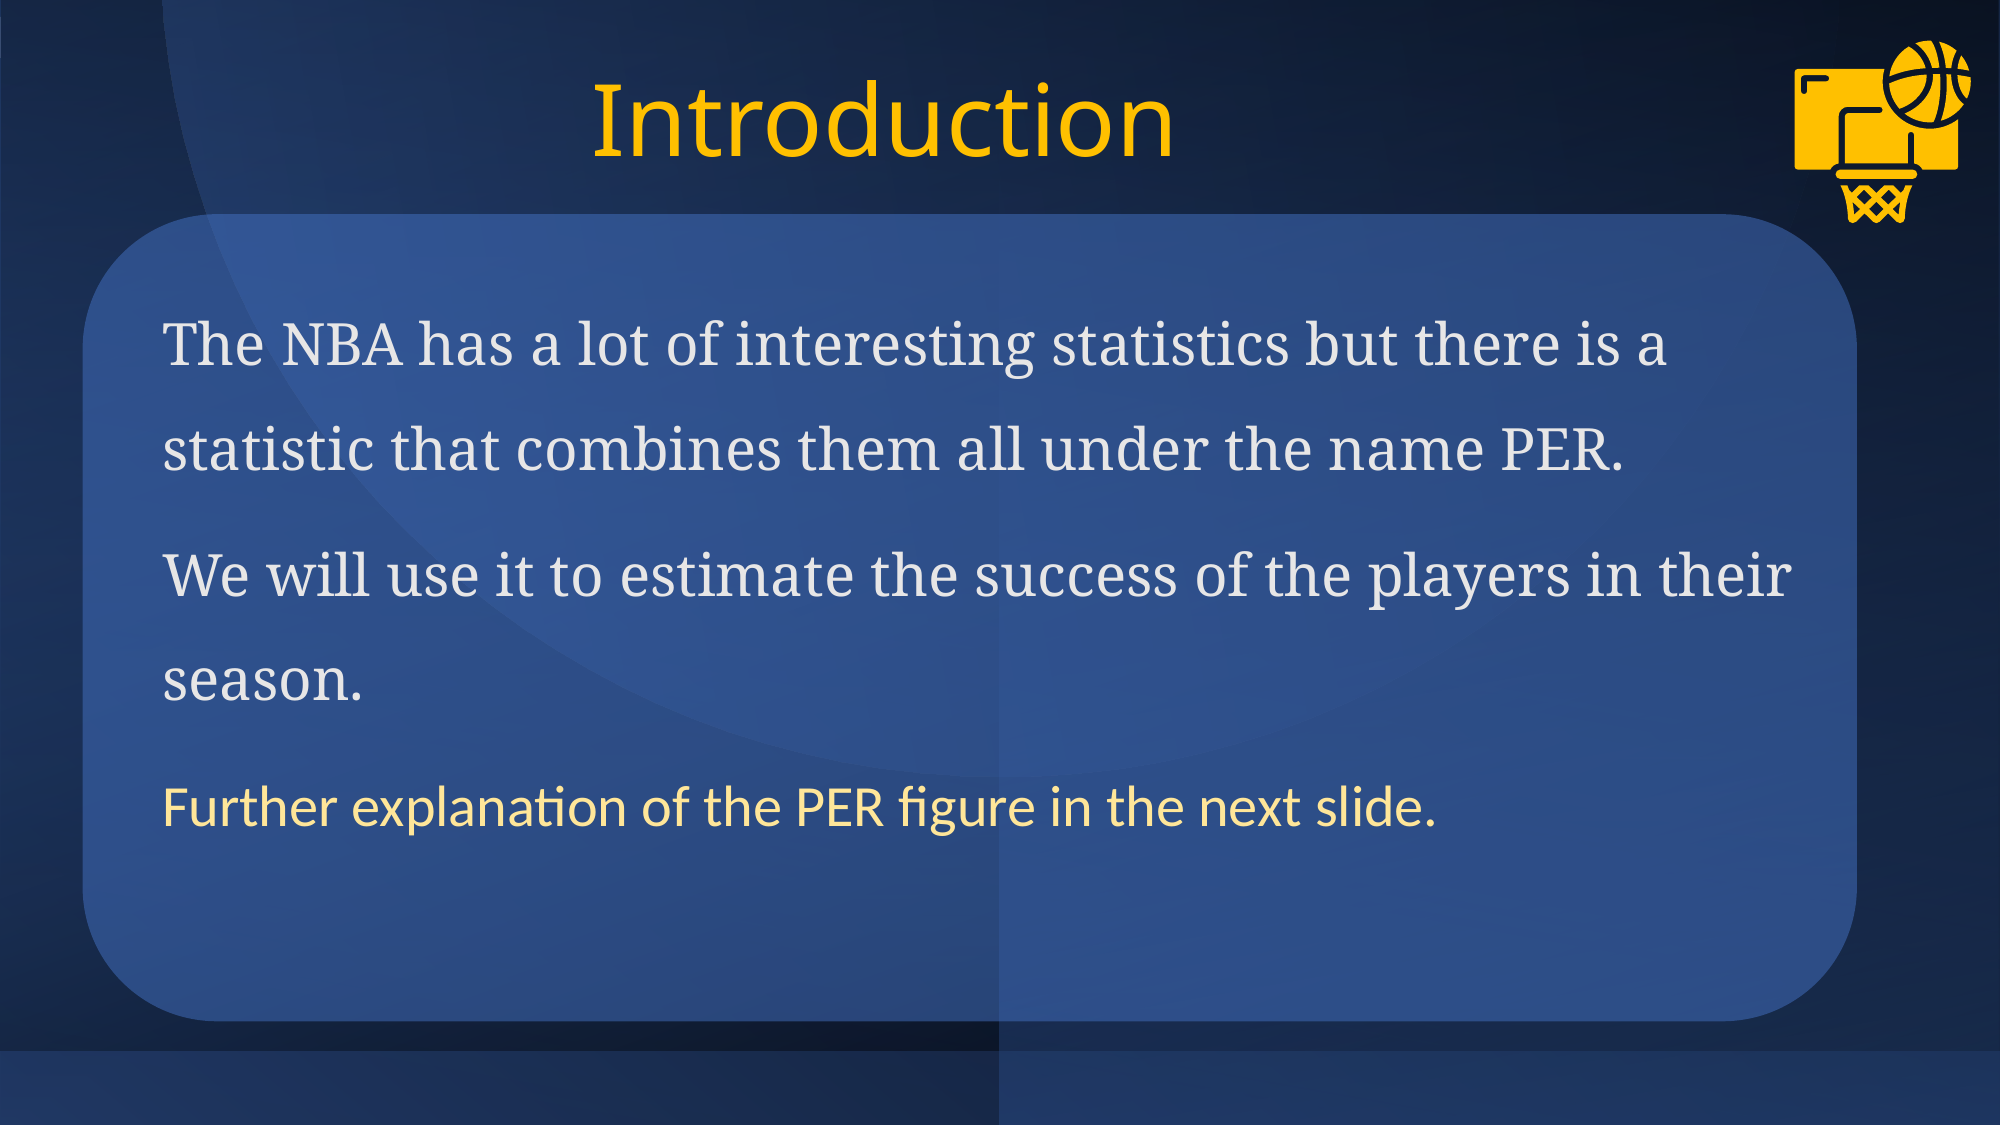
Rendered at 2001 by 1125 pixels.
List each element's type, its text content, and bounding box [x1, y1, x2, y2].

text_box Introduction [95, 48, 1676, 184]
text_box The NBA has a lot of interesting statistics but there is a statistic that combines them all under the name PER. We will use it to estimate the success of the players in their season. Further explanation of the PER figure in the next slide. [147, 174, 1823, 950]
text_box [1794, 40, 1971, 224]
text_box [0, 0, 1999, 1125]
text_box [82, 233, 1857, 1022]
text_box [160, 0, 1840, 174]
